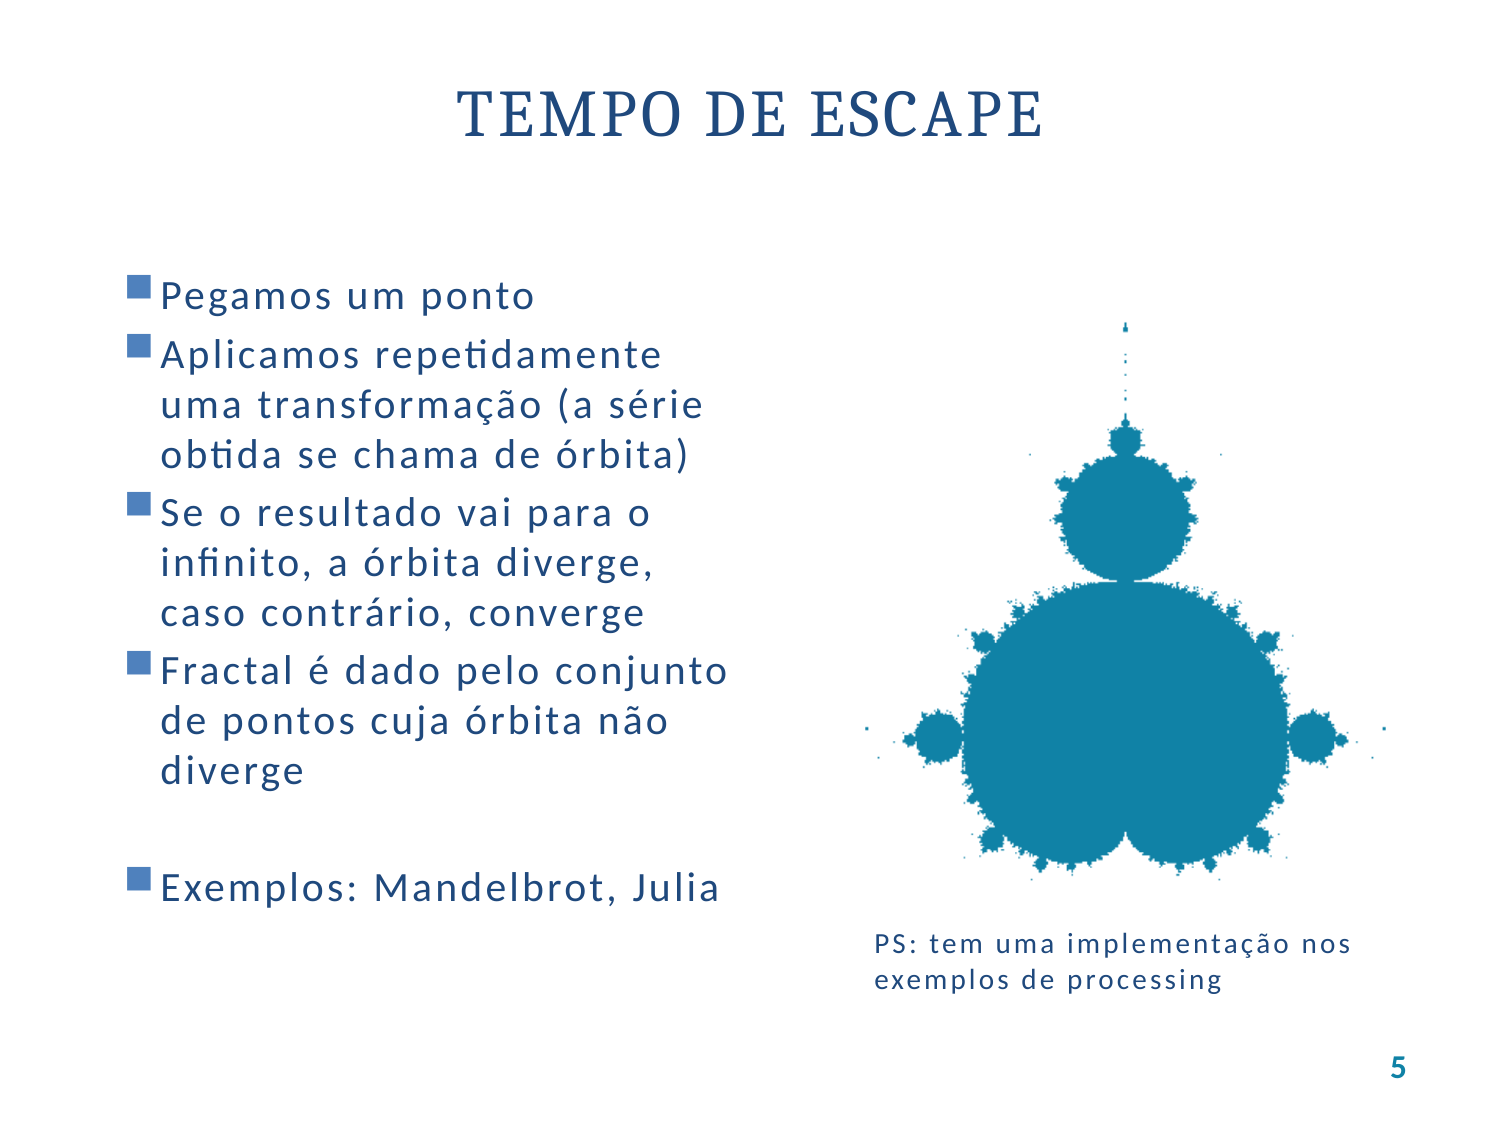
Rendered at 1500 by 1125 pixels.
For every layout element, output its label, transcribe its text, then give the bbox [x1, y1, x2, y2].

text_box PS: tem uma implementação nos exemplos de processing [851, 917, 1407, 1042]
title Tempo de Escape [62, 58, 1438, 161]
list Pegamos um ponto Aplicamos repetidamente uma transformação (a série obtida se chama de órbita) Se o resultado vai para o infinito, a órbita diverge, caso contrário, converge Fractal é dado pelo conjunto de pontos cuja órbita não diverge Exemplos: Mandelbrot, Julia [100, 260, 762, 941]
picture [800, 269, 1452, 918]
slide_number 5 [1349, 1041, 1448, 1089]
